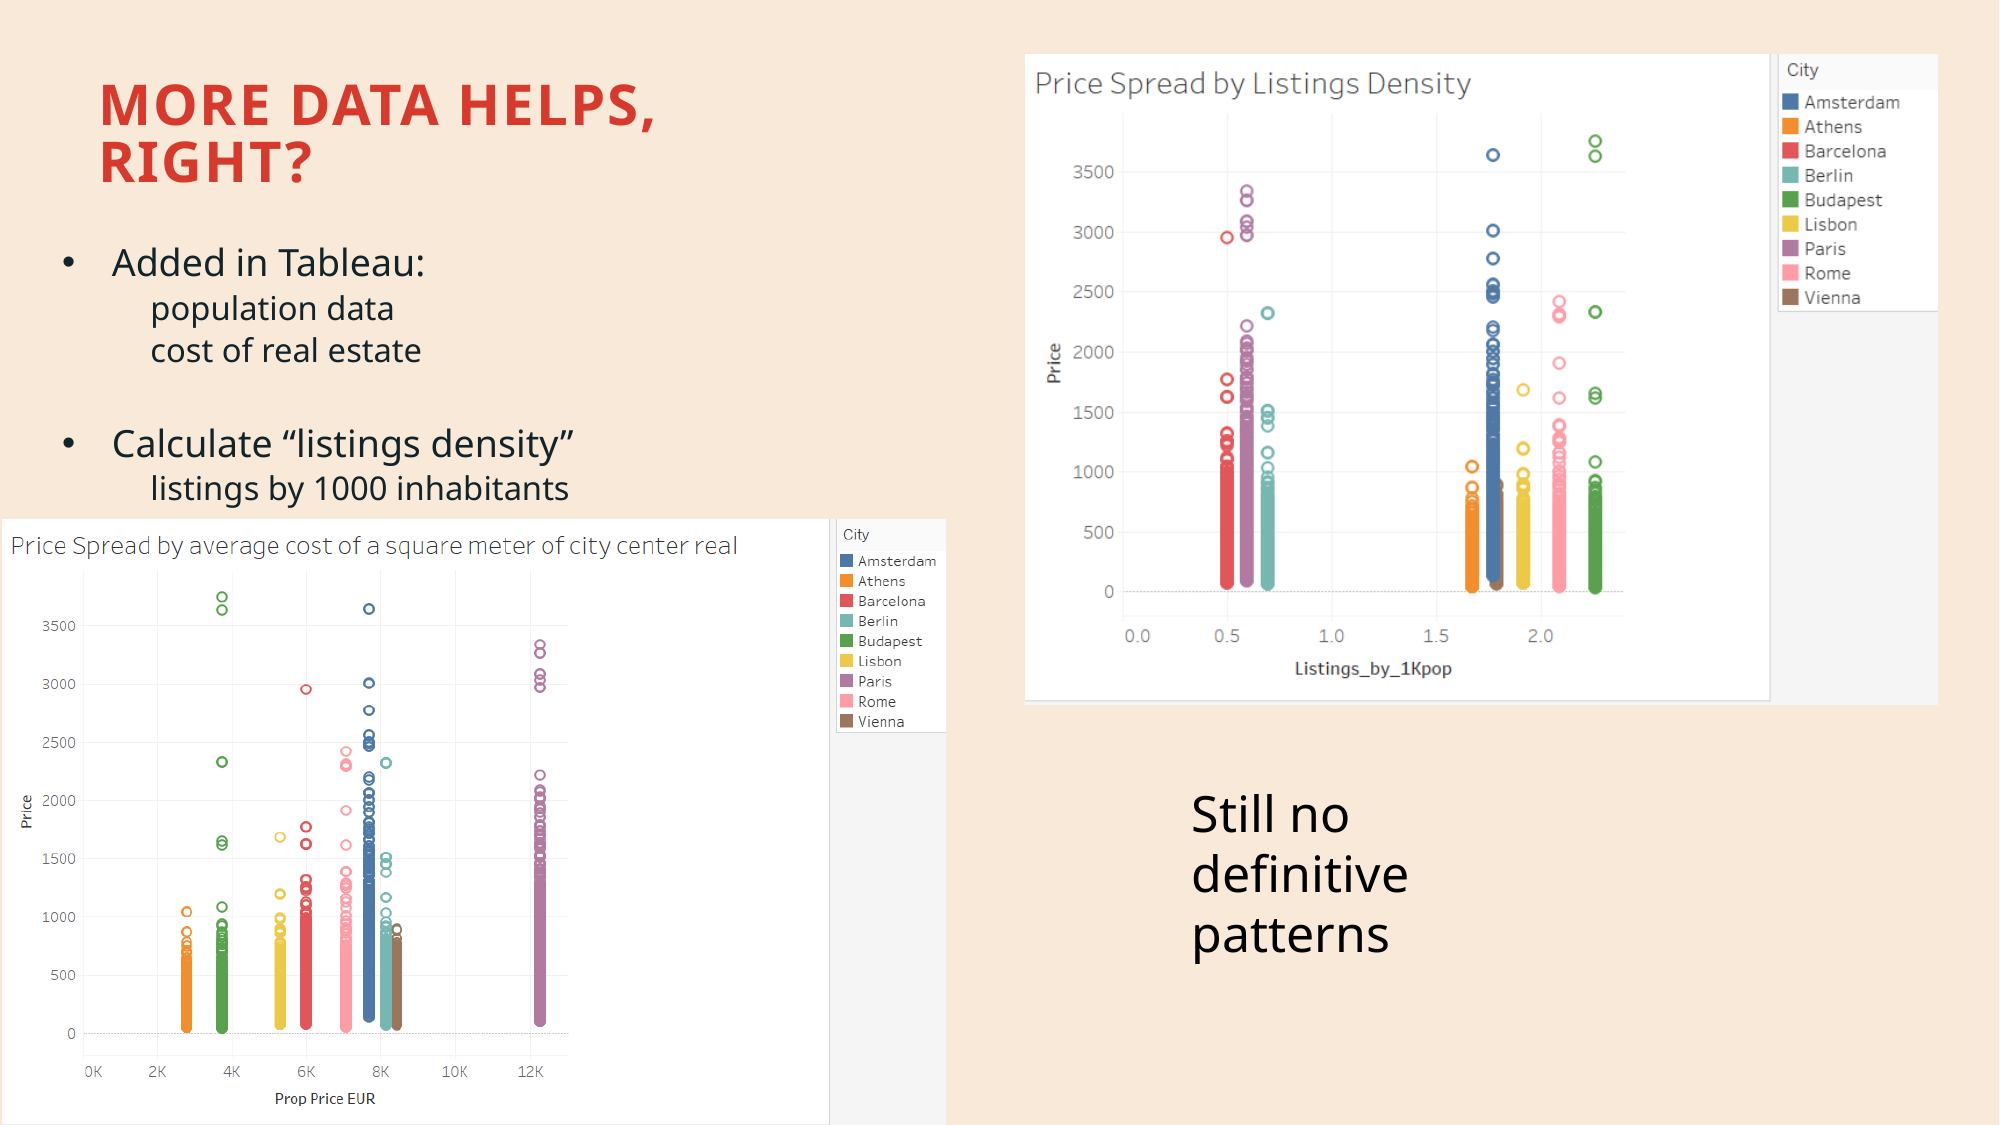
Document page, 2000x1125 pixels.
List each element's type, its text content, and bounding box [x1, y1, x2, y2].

title More data helps, right? [78, 58, 737, 205]
picture [1, 518, 946, 1125]
picture [1025, 54, 1938, 705]
list Added in Tableau: population data cost of real estate Calculate “listings density” listings by 1000 inhabitants [42, 235, 700, 517]
text_box Still no definitive patterns [1176, 775, 1580, 1030]
